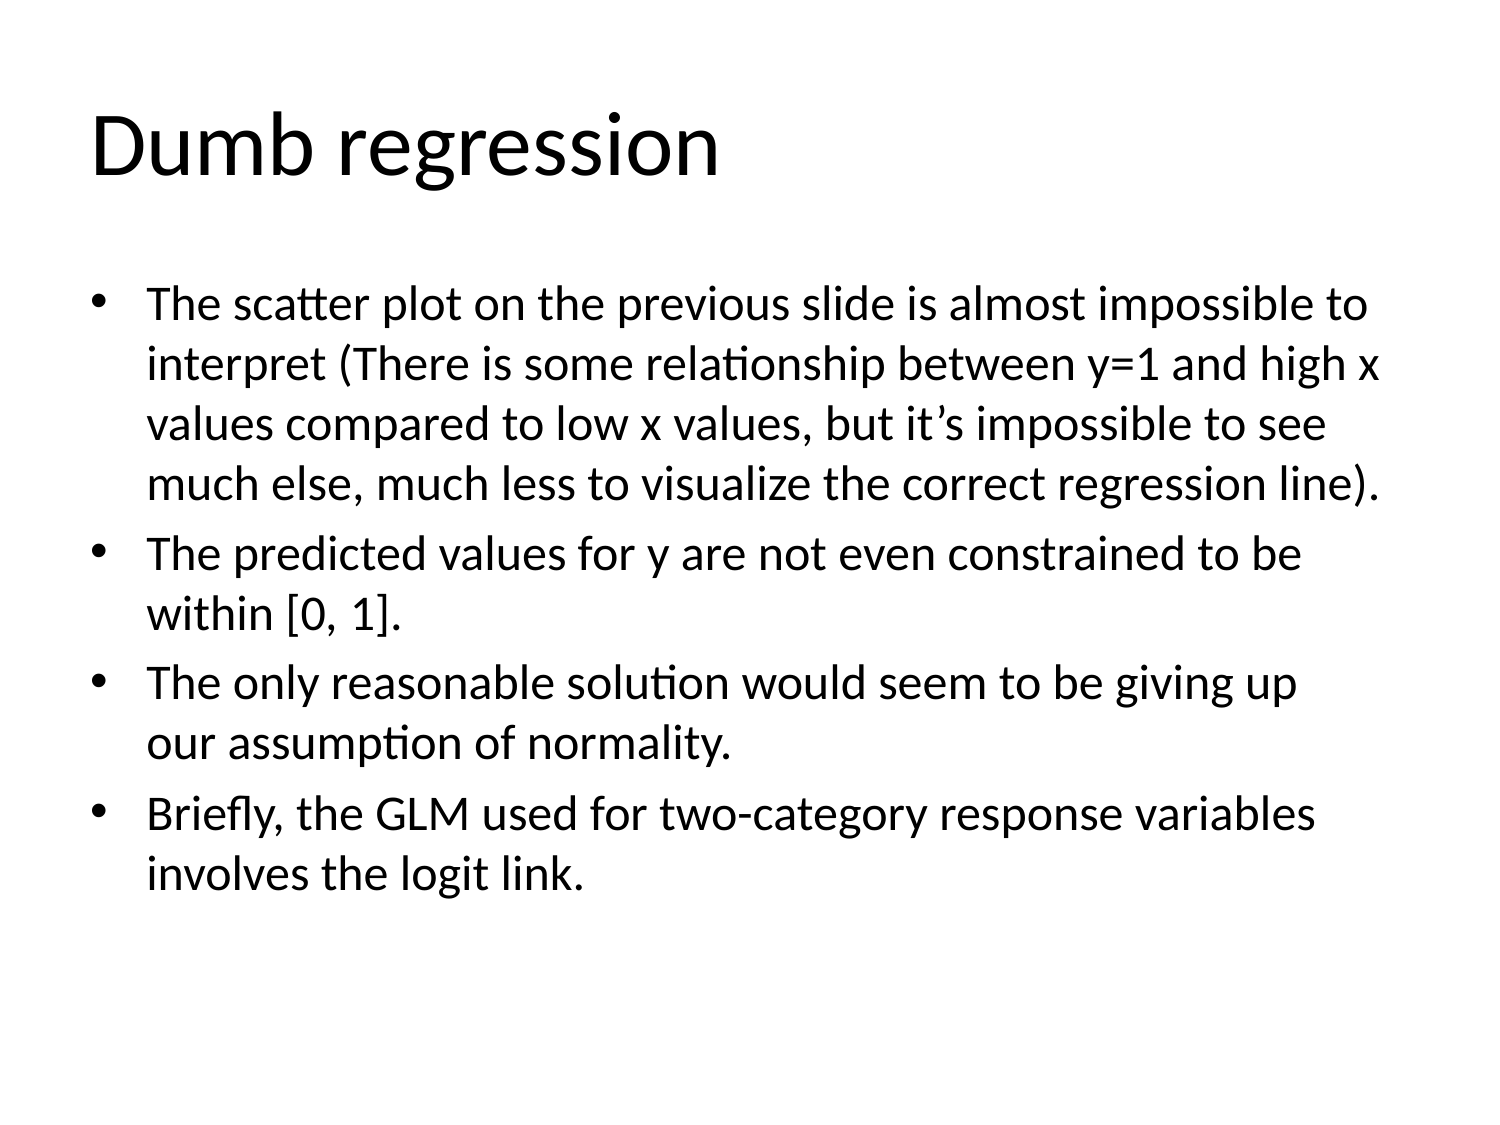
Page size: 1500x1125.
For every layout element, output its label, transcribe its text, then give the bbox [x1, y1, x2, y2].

title Dumb regression [74, 44, 1426, 233]
list The scatter plot on the previous slide is almost impossible to interpret (There is some relationship between y=1 and high x values compared to low x values, but it’s impossible to see much else, much less to visualize the correct regression line). The predicted values for y are not even constrained to be within [0, 1]. The only reasonable solution would seem to be giving up our assumption of normality. Briefly, the GLM used for two-category response variables involves the logit link. [74, 262, 1426, 1006]
